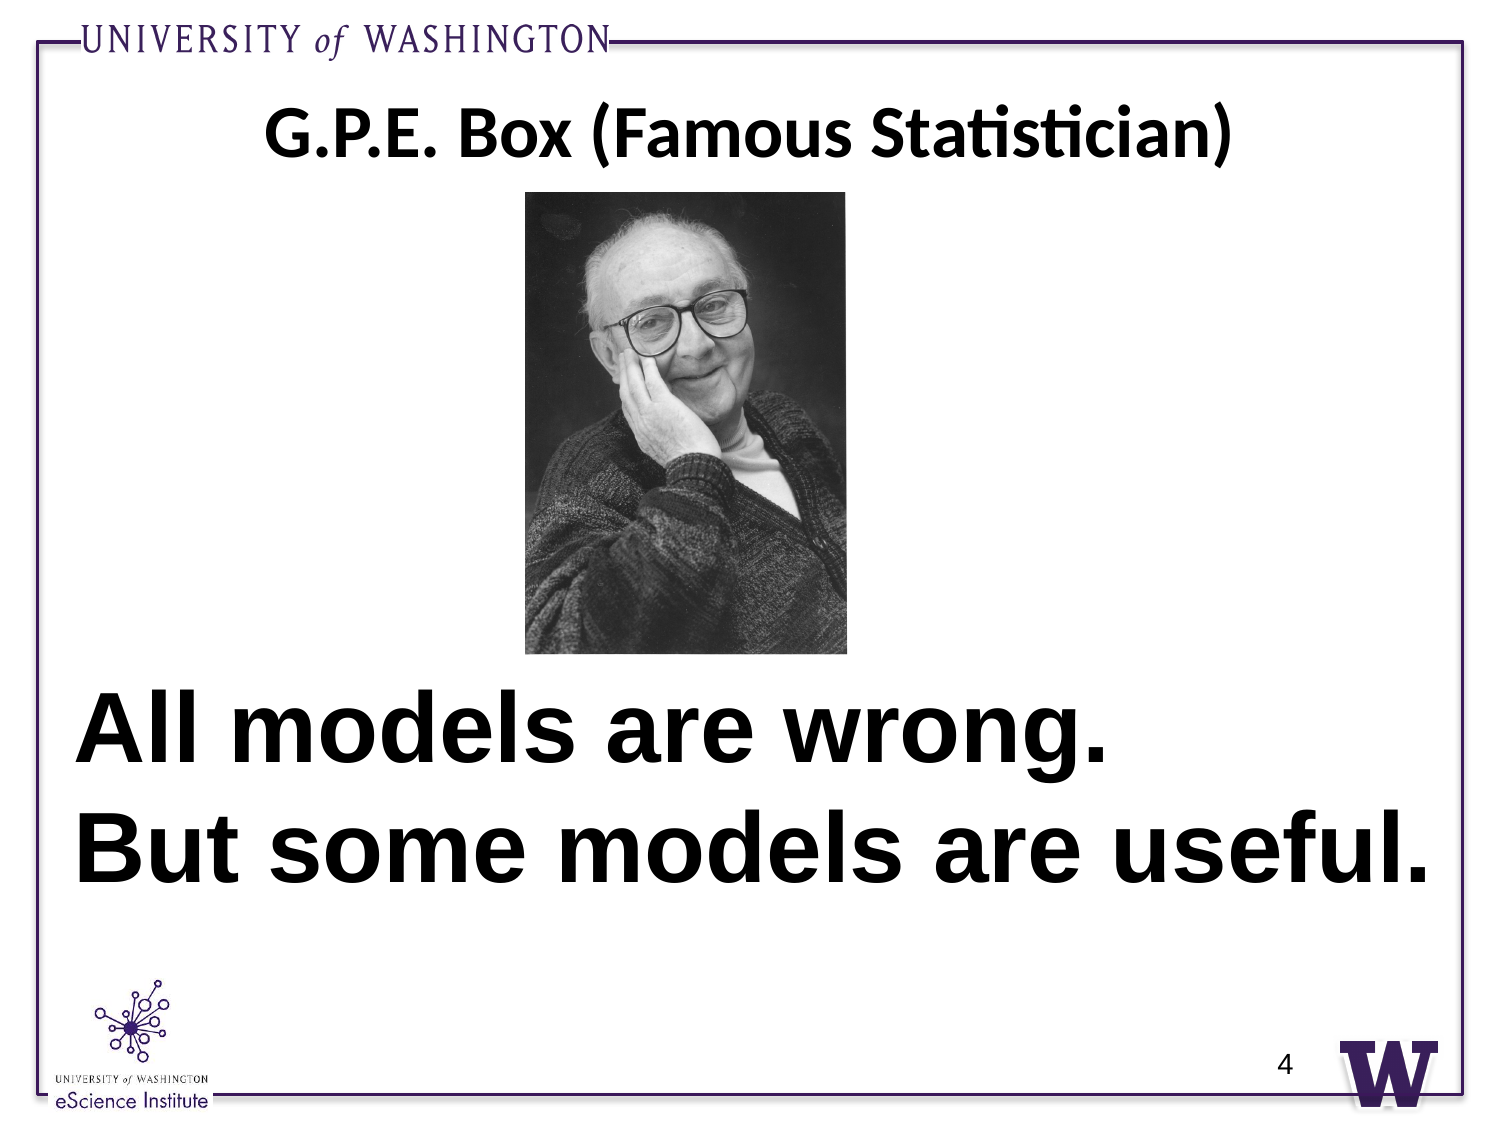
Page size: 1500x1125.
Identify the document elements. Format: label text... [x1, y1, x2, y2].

picture [1350, 1041, 1438, 1093]
slide_number 4 [1262, 1037, 1350, 1098]
picture [1340, 1096, 1438, 1107]
title G.P.E. Box (Famous Statistician) [75, 75, 1425, 213]
picture [48, 978, 213, 1113]
text_box All models are wrong. But some models are useful. [58, 654, 1449, 910]
picture [524, 192, 849, 656]
picture [81, 24, 609, 61]
